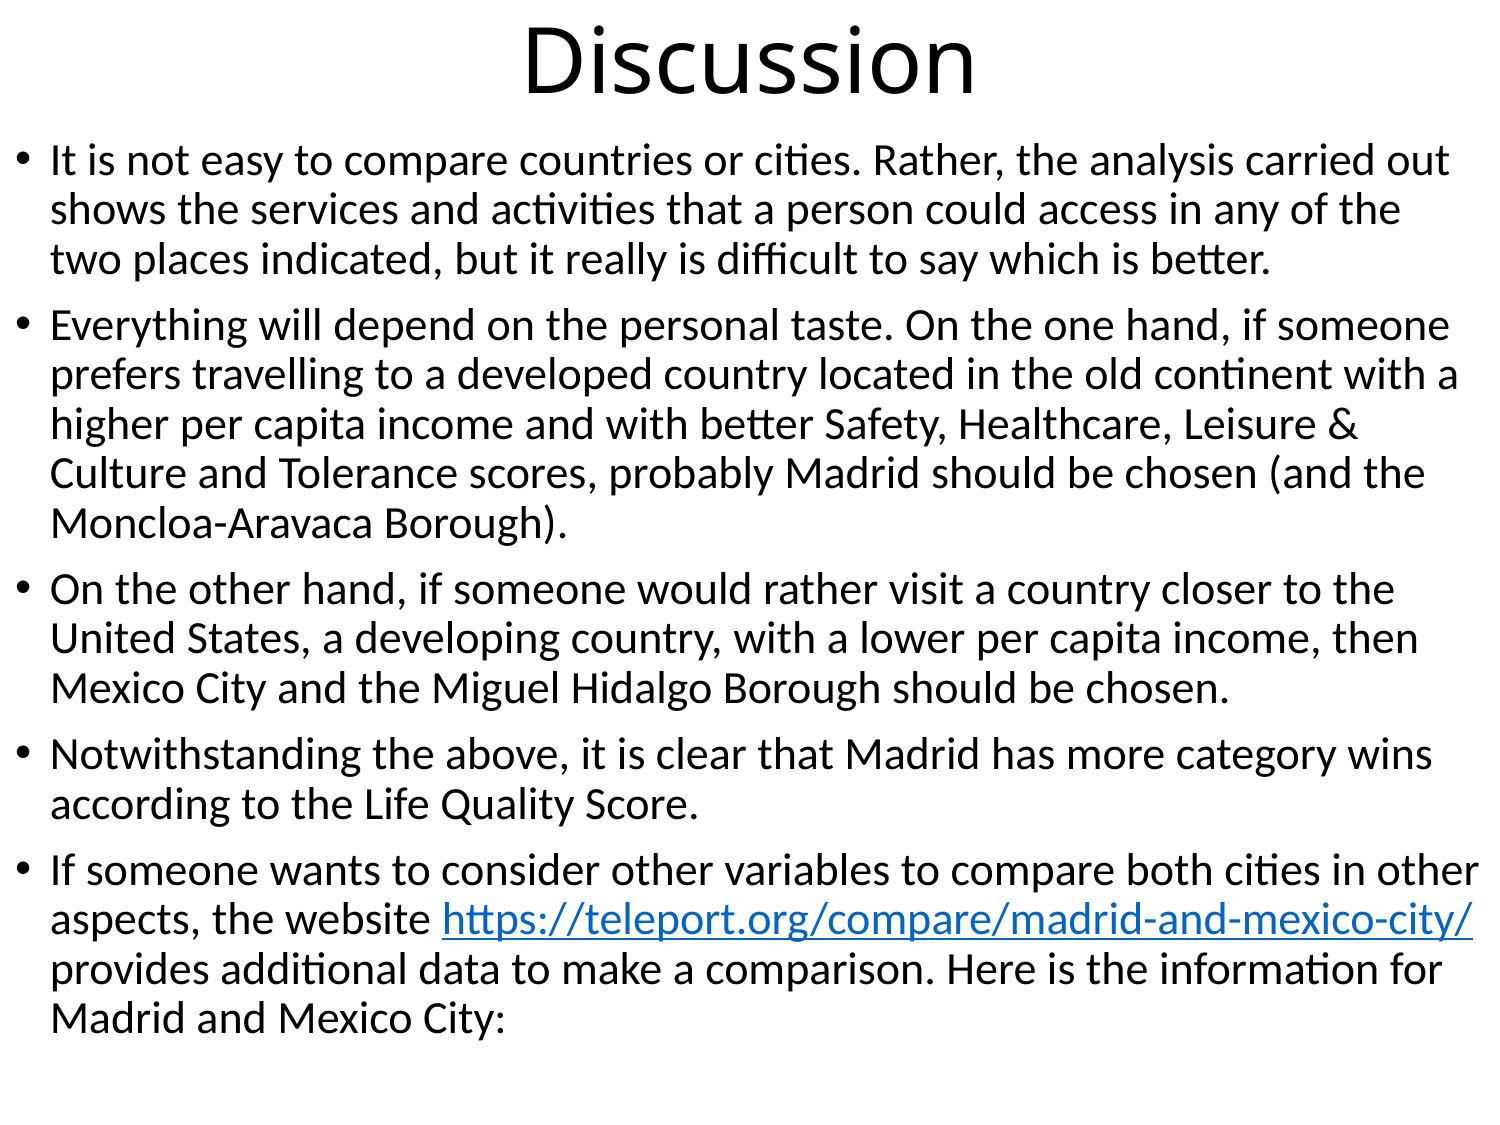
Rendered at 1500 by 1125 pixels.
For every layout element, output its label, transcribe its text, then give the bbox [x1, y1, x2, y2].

title Discussion [103, 0, 1397, 128]
list It is not easy to compare countries or cities. Rather, the analysis carried out shows the services and activities that a person could access in any of the two places indicated, but it really is difficult to say which is better. Everything will depend on the personal taste. On the one hand, if someone prefers travelling to a developed country located in the old continent with a higher per capita income and with better Safety, Healthcare, Leisure & Culture and Tolerance scores, probably Madrid should be chosen (and the Moncloa-Aravaca Borough). On the other hand, if someone would rather visit a country closer to the United States, a developing country, with a lower per capita income, then Mexico City and the Miguel Hidalgo Borough should be chosen. Notwithstanding the above, it is clear that Madrid has more category wins according to the Life Quality Score. If someone wants to consider other variables to compare both cities in other aspects, the website https://teleport.org/compare/madrid-and-mexico-city/ provides additional data to make a comparison. Here is the information for Madrid and Mexico City: [0, 128, 1500, 1072]
